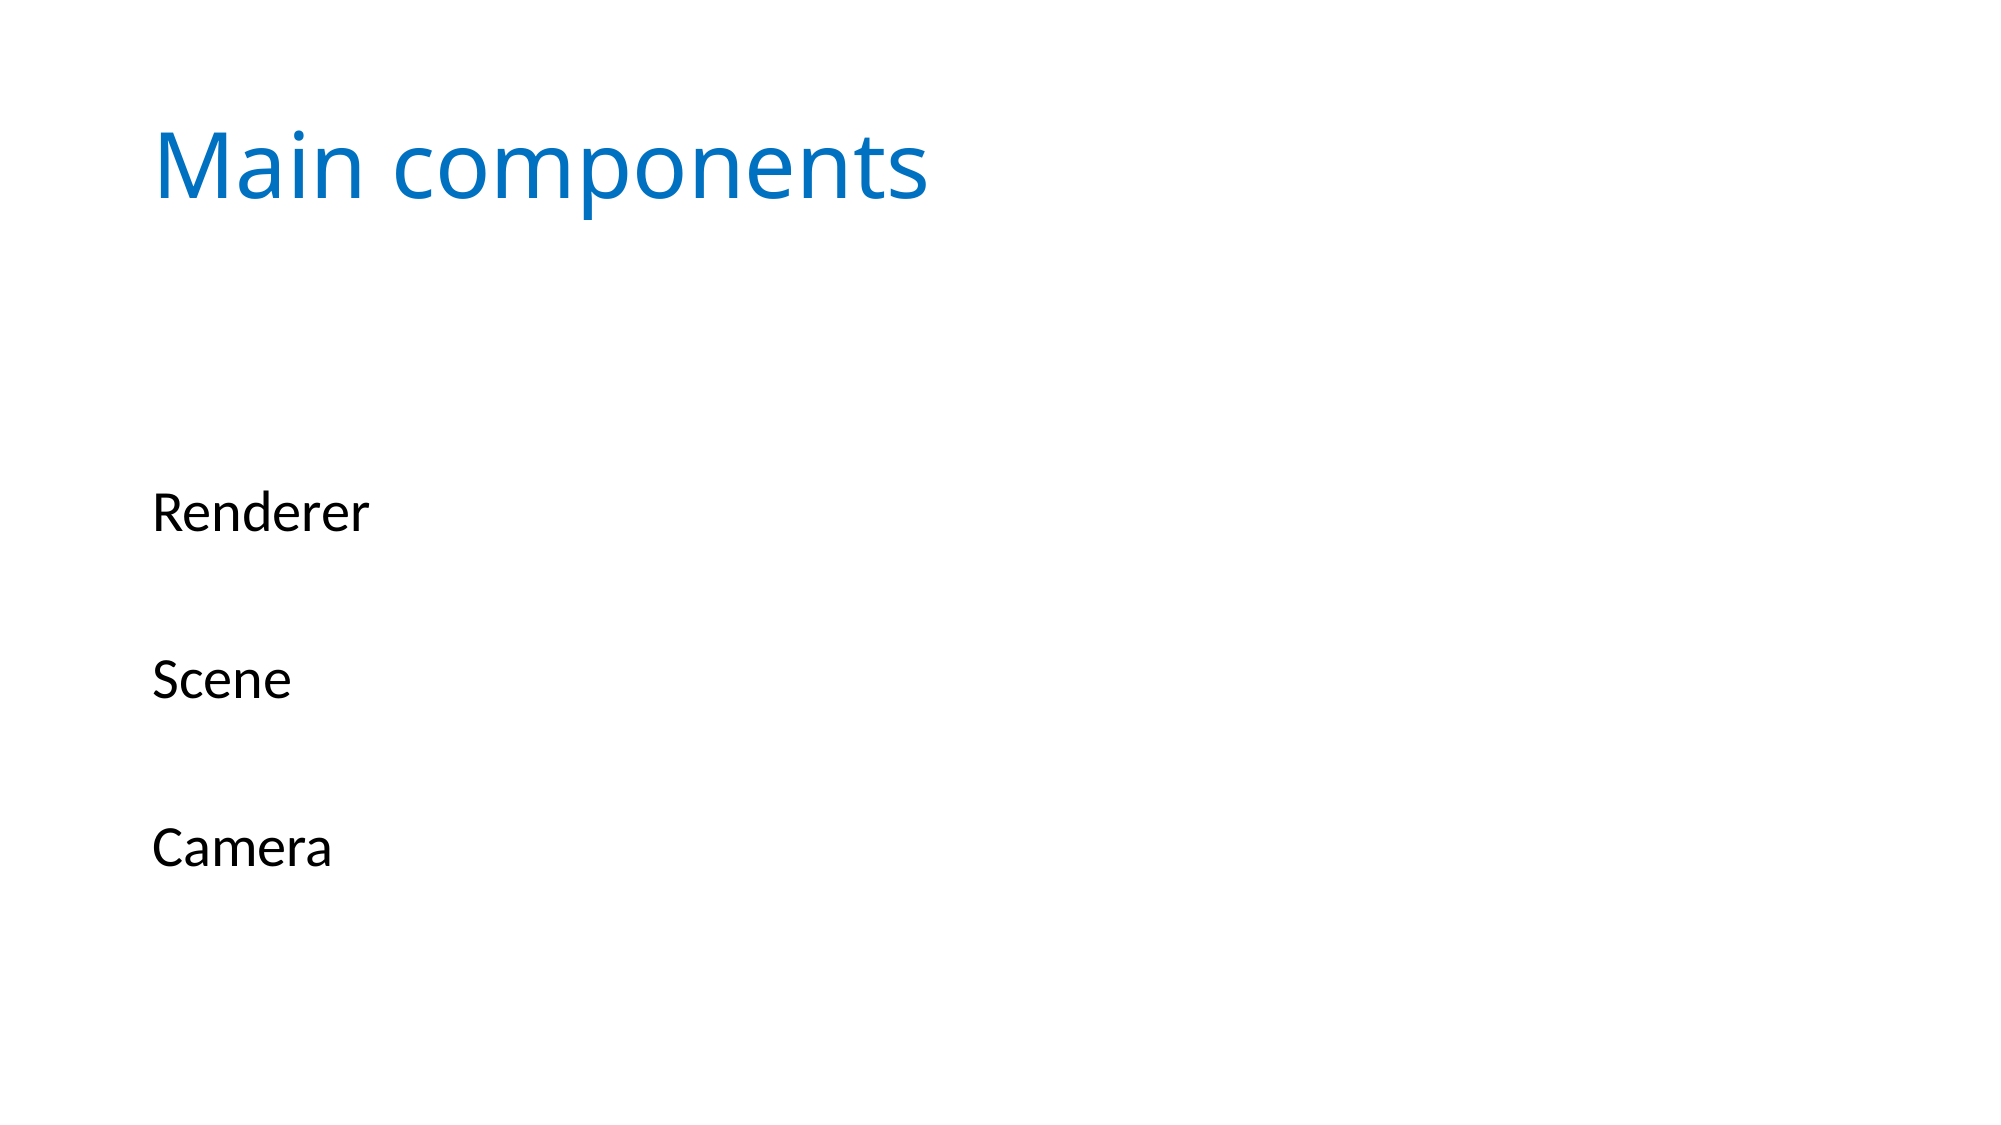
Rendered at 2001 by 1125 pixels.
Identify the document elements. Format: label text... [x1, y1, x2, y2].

title Main components [137, 59, 1863, 278]
list Renderer Scene Camera [137, 299, 1863, 1014]
